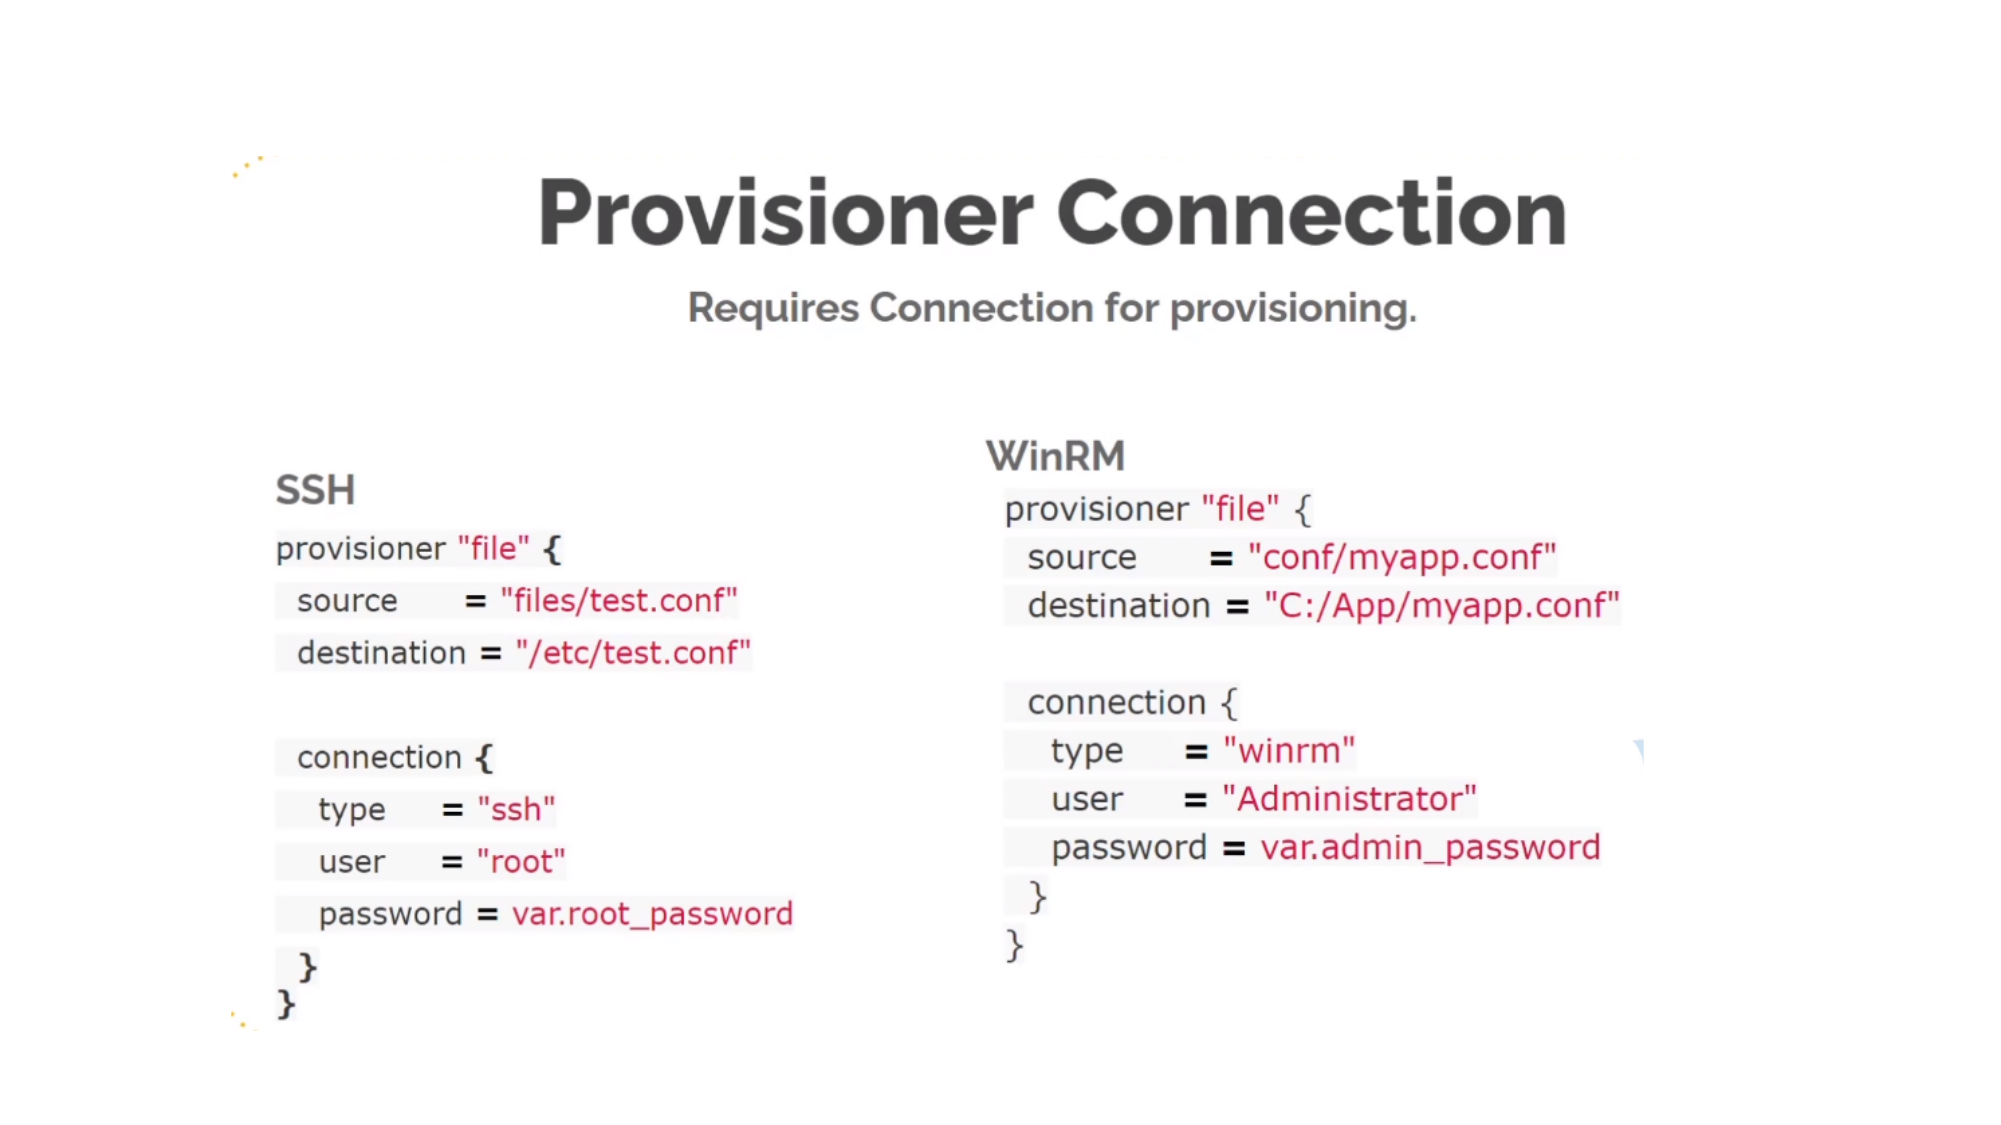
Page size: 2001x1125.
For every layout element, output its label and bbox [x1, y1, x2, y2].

picture [231, 156, 1644, 1031]
